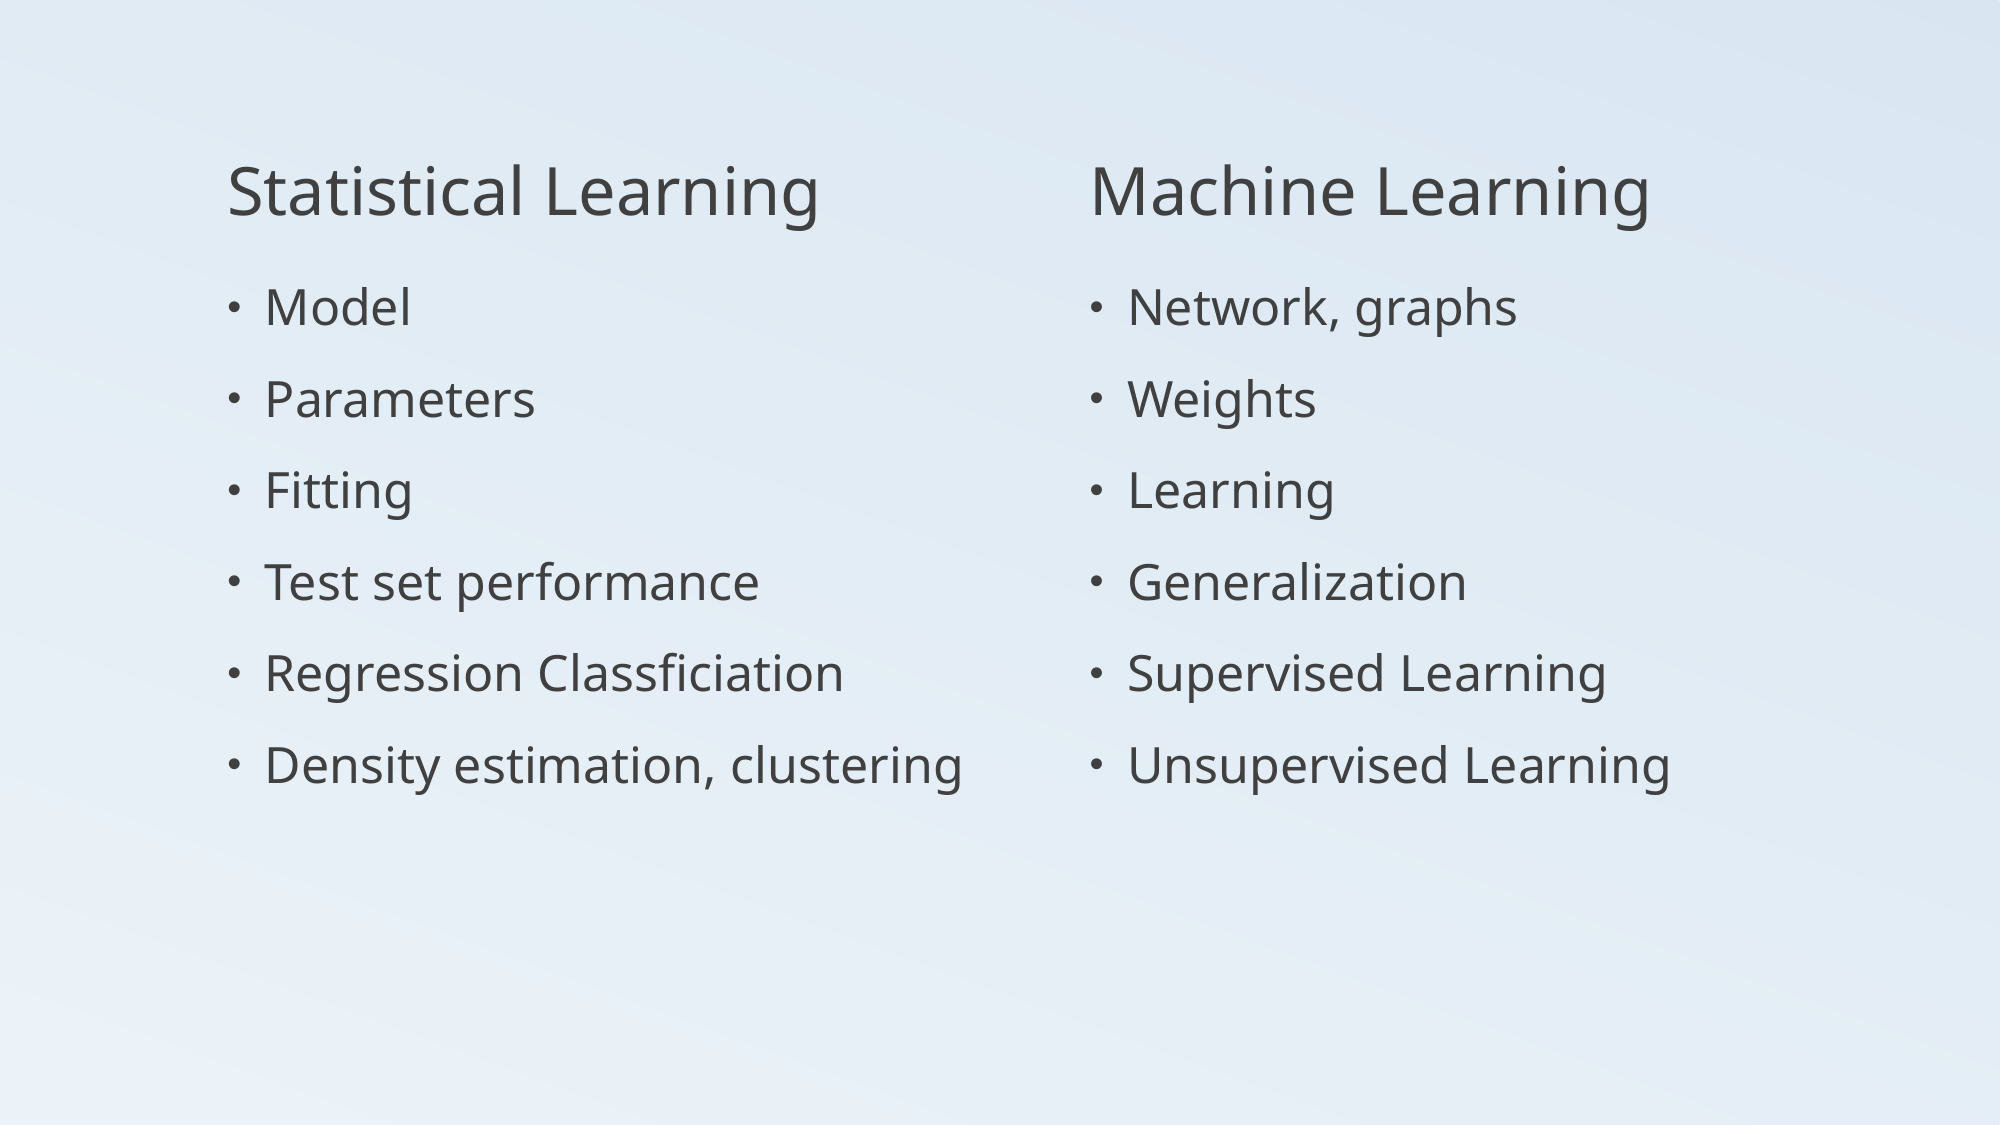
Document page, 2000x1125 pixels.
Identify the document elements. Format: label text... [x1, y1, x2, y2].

list Machine Learning [1074, 112, 1900, 275]
list Statistical Learning [212, 112, 1038, 275]
list Model Parameters Fitting Test set performance Regression Classficiation Density estimation, clustering [212, 275, 1038, 875]
list Network, graphs Weights Learning Generalization Supervised Learning Unsupervised Learning [1074, 275, 1900, 863]
